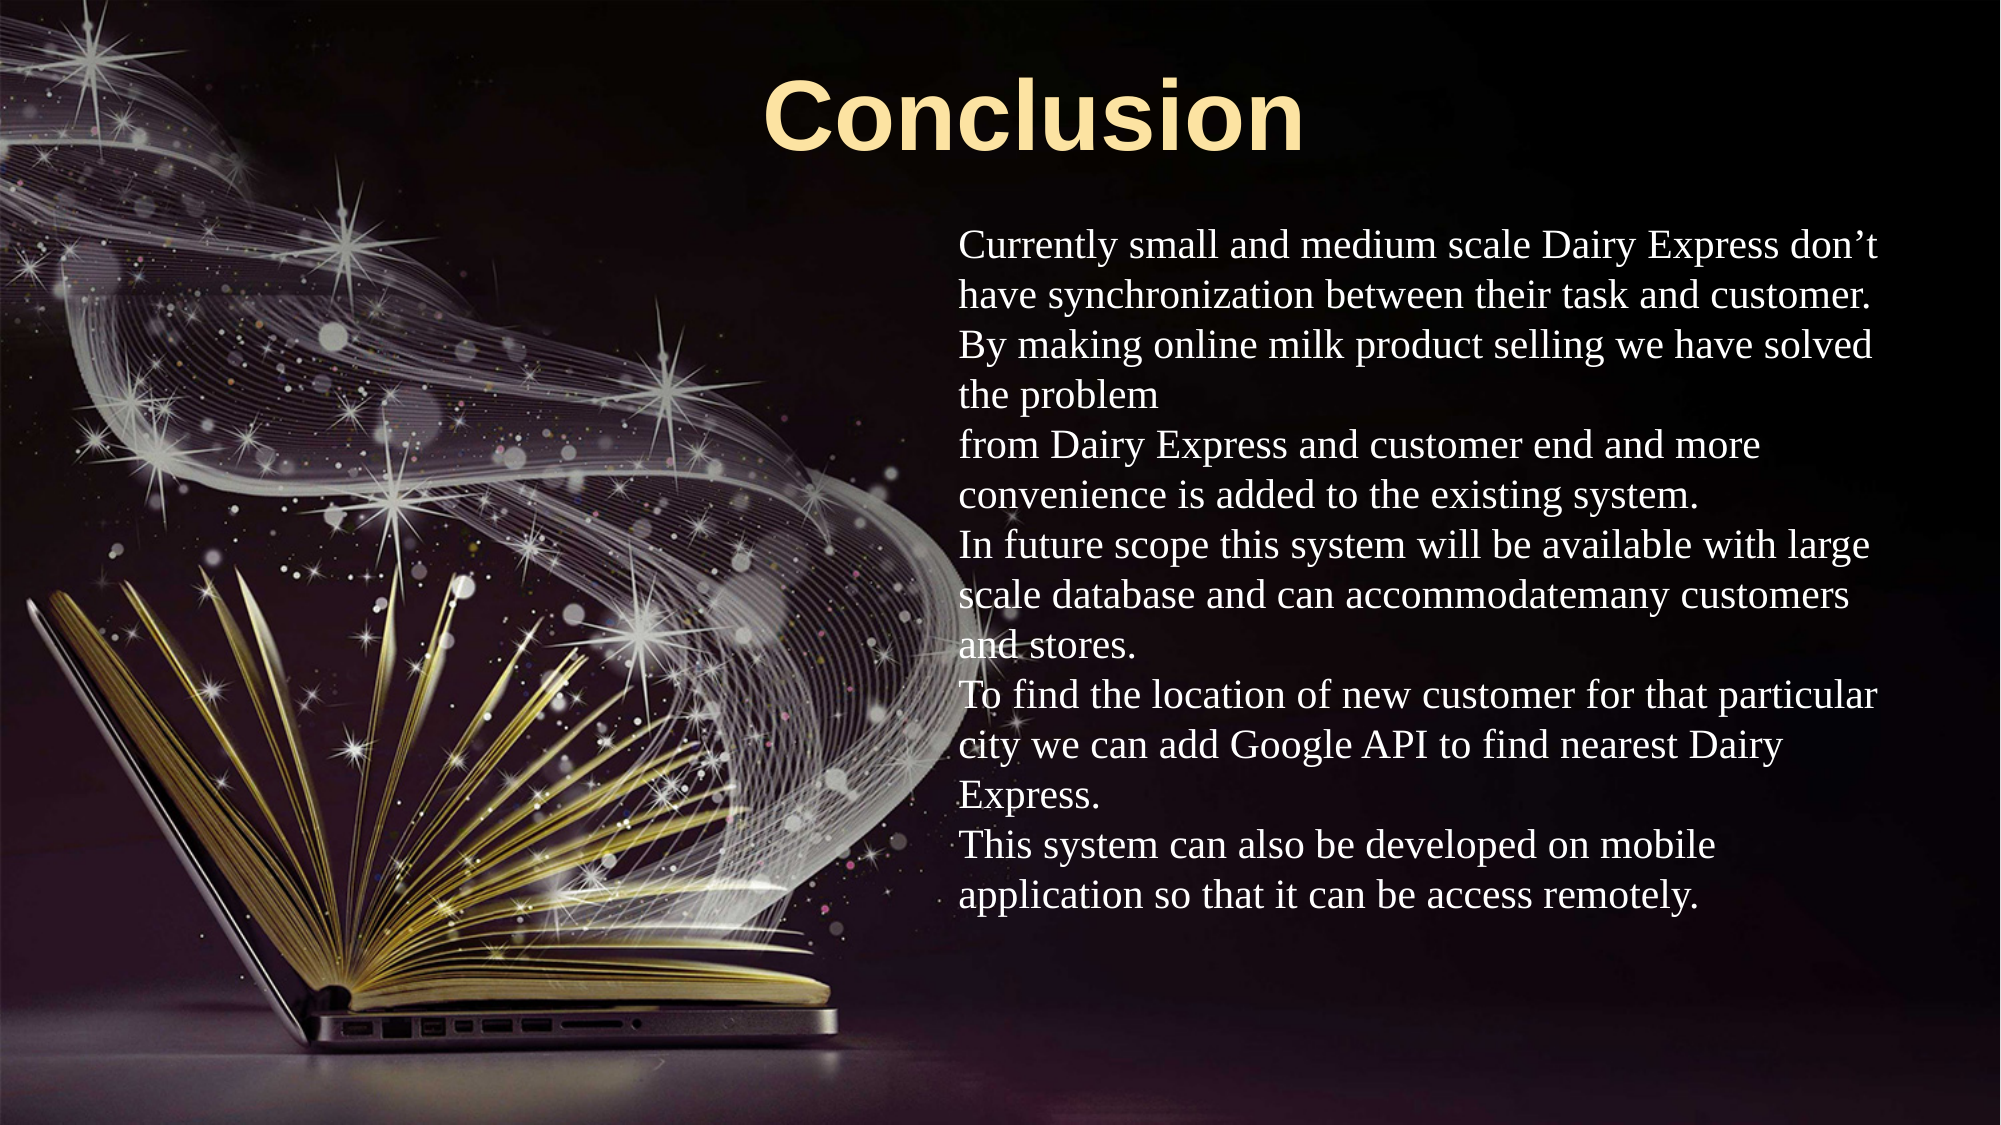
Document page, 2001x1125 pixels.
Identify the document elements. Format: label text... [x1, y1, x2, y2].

picture [0, 0, 2001, 1125]
text_box Currently small and medium scale Dairy Express don’t have synchronization between their task and customer. By making online milk product selling we have solved the problem from Dairy Express and customer end and more convenience is added to the existing system. In future scope this system will be available with large scale database and can accommodatemany customers and stores. To find the location of new customer for that particular city we can add Google API to find nearest Dairy Express. This system can also be developed on mobile application so that it can be access remotely. [943, 209, 1899, 925]
text_box Conclusion [308, 43, 1483, 178]
